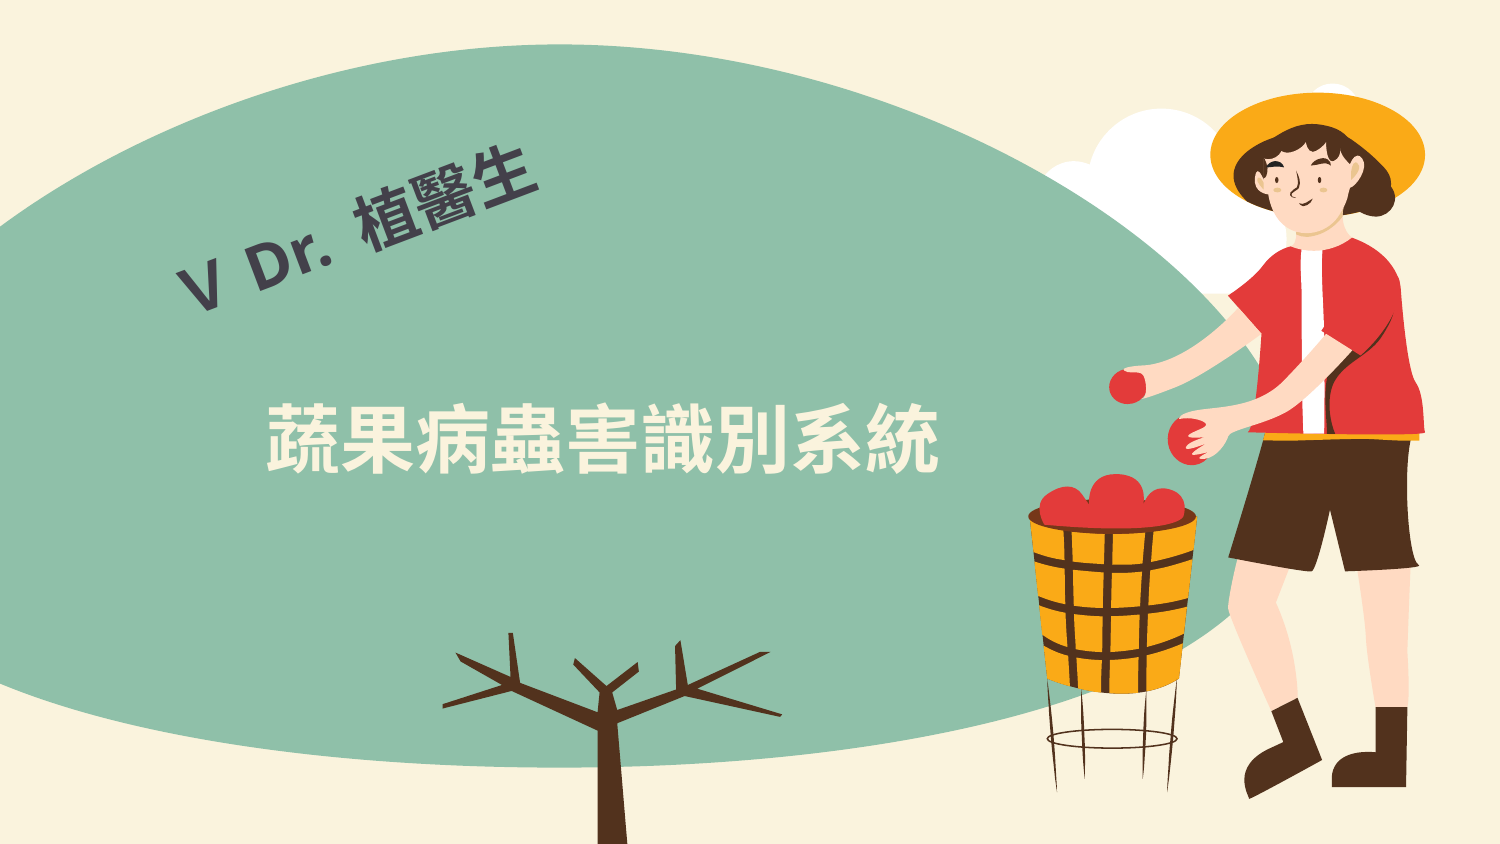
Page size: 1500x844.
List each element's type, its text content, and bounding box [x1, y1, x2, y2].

text_box [442, 632, 783, 844]
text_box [1028, 92, 1428, 800]
title 蔬果病蟲害識別系統 [131, 258, 1022, 618]
text_box ＶDr. 植醫生 [0, 87, 748, 442]
